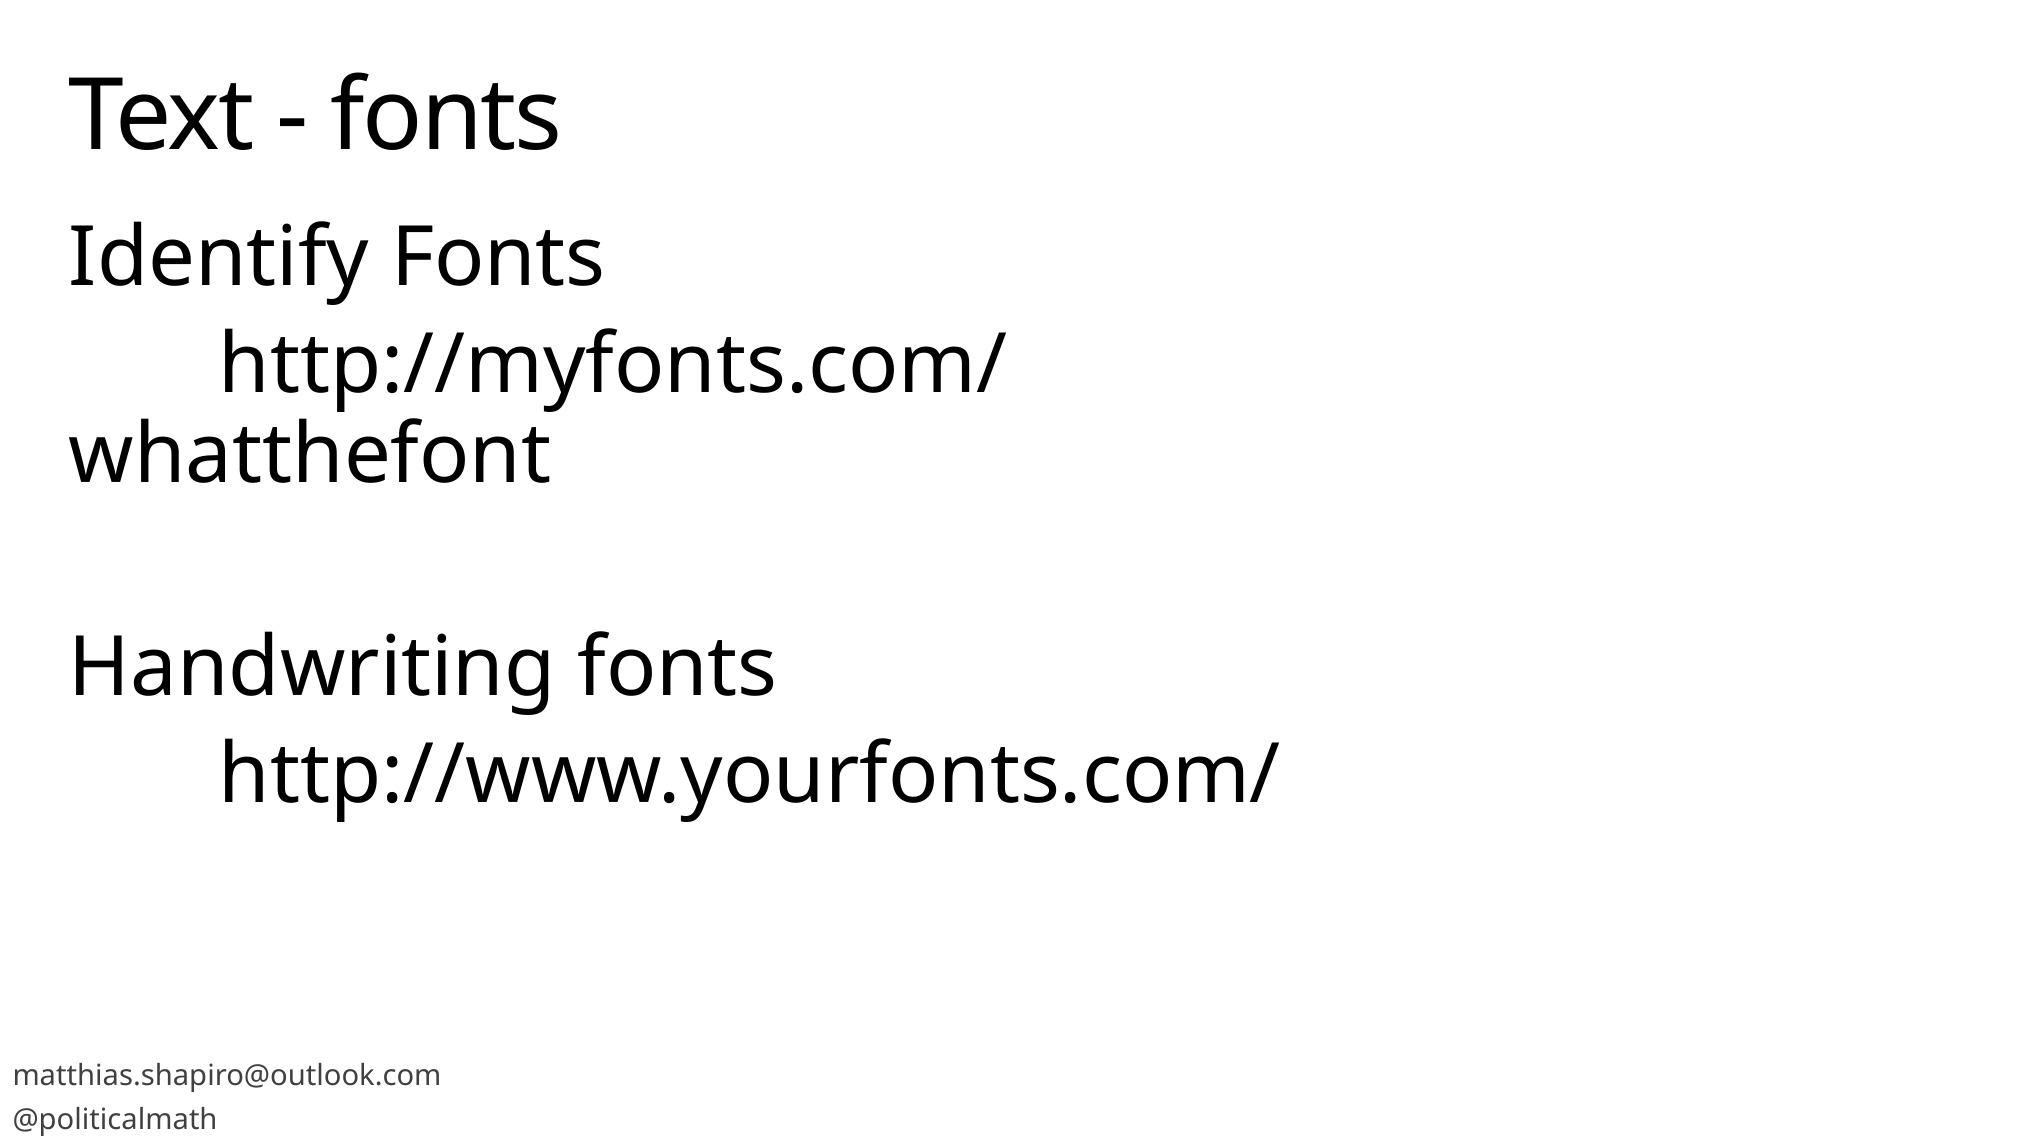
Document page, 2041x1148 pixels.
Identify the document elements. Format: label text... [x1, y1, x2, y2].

title Text - fonts [45, 48, 1996, 199]
list Identify Fonts http://myfonts.com/whatthefont Handwriting fonts http://www.yourfonts.com/ [45, 199, 1396, 765]
